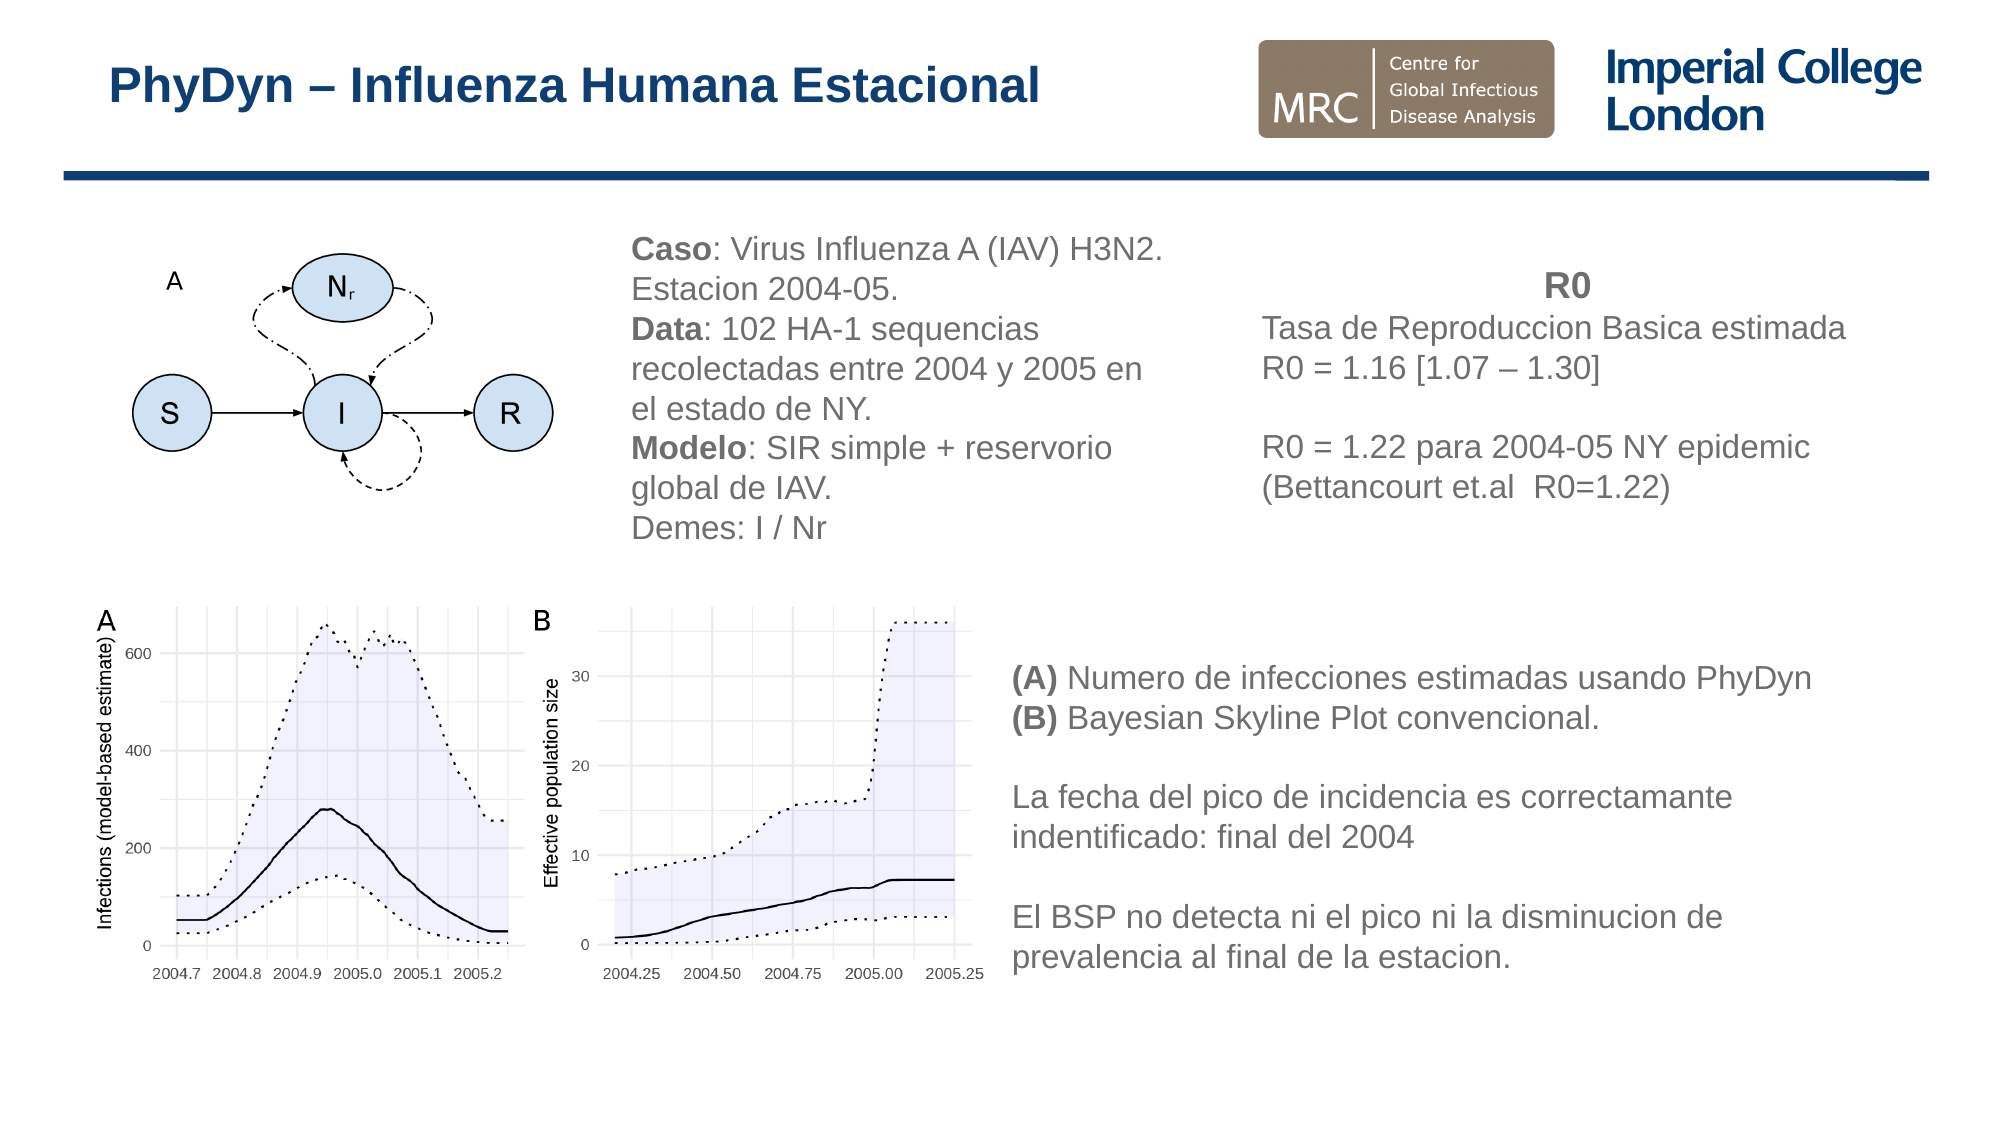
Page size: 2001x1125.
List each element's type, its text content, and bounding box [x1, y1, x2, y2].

picture [1894, 36, 1930, 141]
text_box R0 Tasa de Reproduccion Basica estimada R0 = 1.16 [1.07 – 1.30] R0 = 1.22 para 2004-05 NY epidemic (Bettancourt et.al R0=1.22) [1246, 253, 1889, 513]
text_box Caso: Virus Influenza A (IAV) H3N2. Estacion 2004-05. Data: 102 HA-1 sequencias recolectadas entre 2004 y 2005 en el estado de NY. Modelo: SIR simple + reservorio global de IAV. Demes: I / Nr [616, 219, 1189, 554]
picture [93, 603, 986, 982]
title PhyDyn – Influenza Humana Estacional [93, 23, 1894, 143]
text_box (A) Numero de infecciones estimadas usando PhyDyn (B) Bayesian Skyline Plot convencional. La fecha del pico de incidencia es correctamante indentificado: final del 2004 El BSP no detecta ni el pico ni la disminucion de prevalencia al final de la estacion. [997, 648, 1854, 983]
picture [130, 251, 558, 494]
